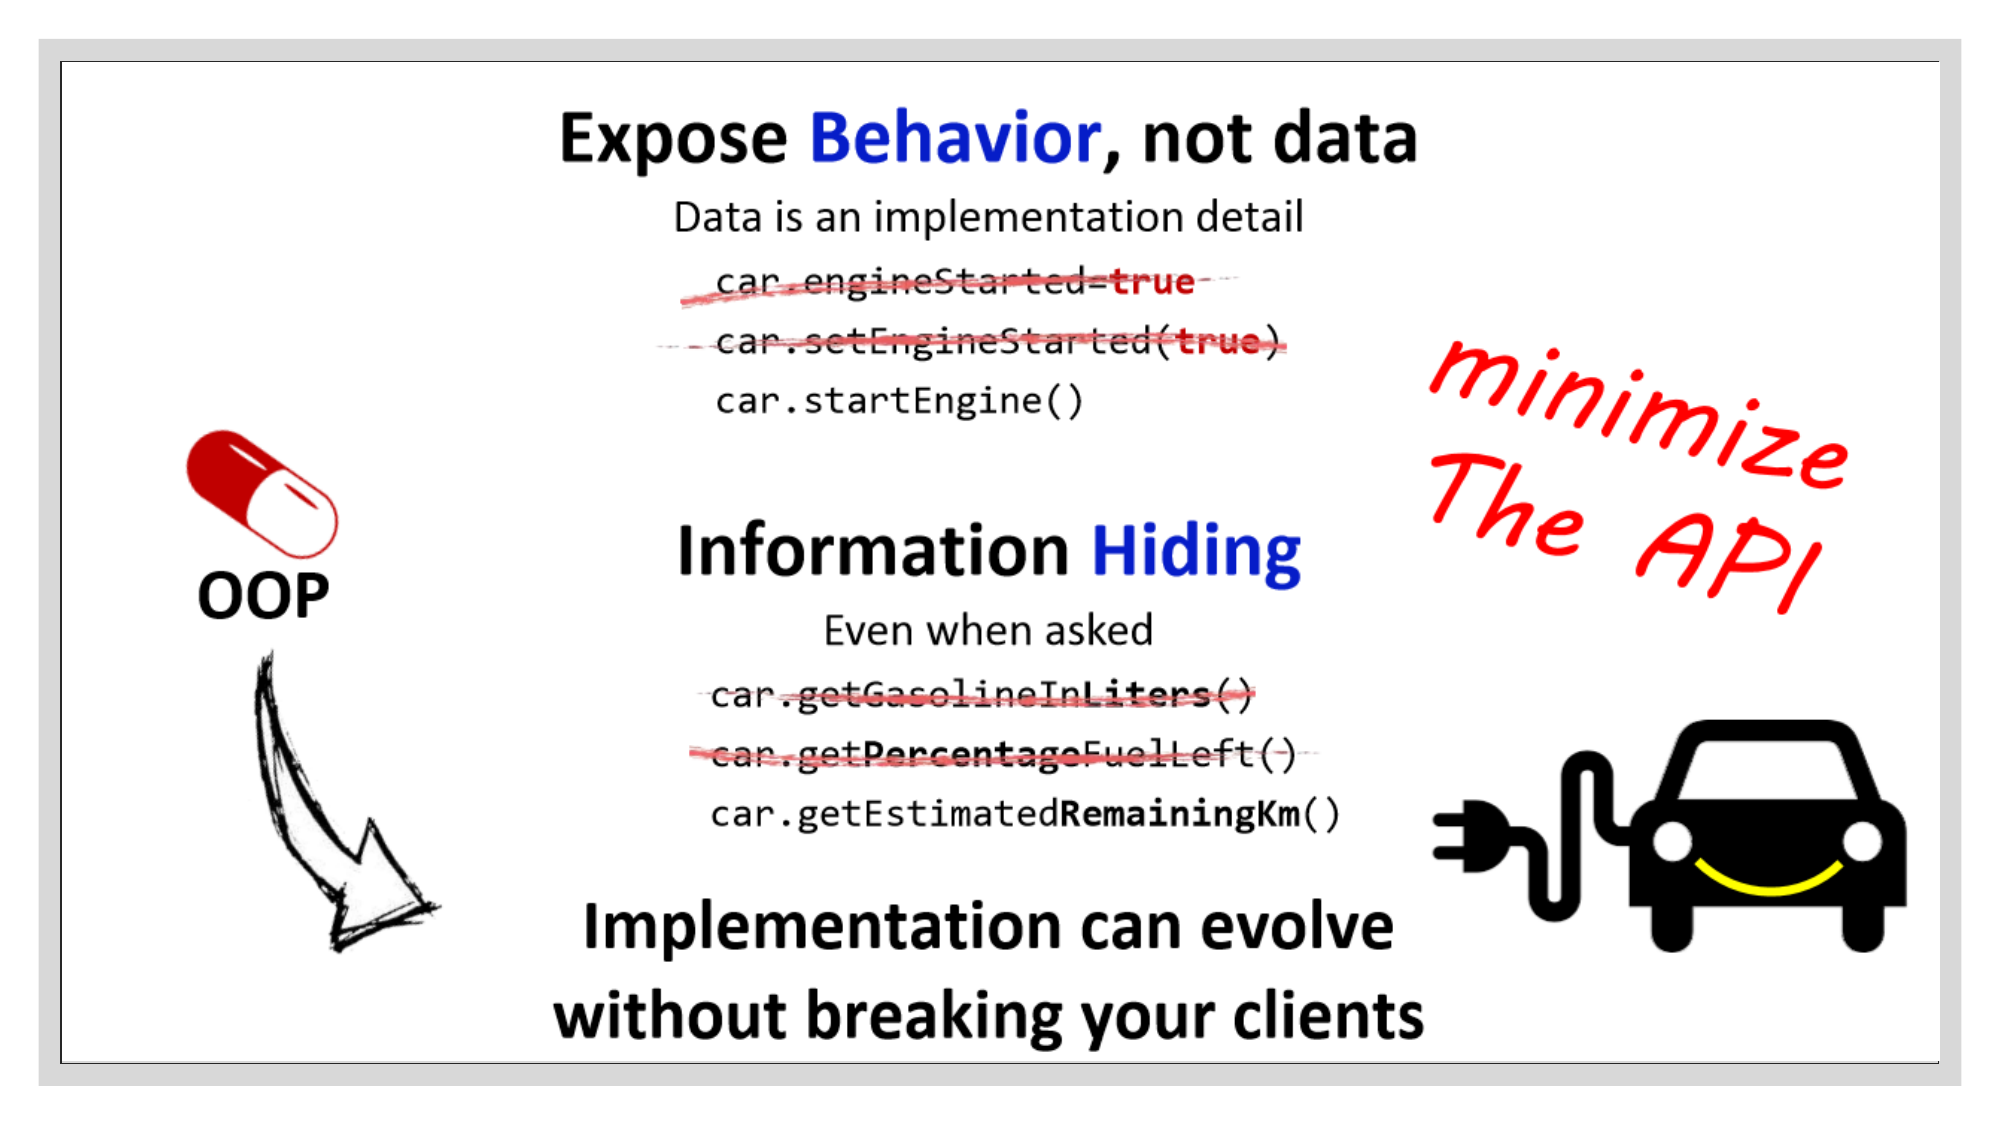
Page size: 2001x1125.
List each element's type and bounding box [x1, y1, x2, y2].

picture [62, 62, 1940, 1061]
